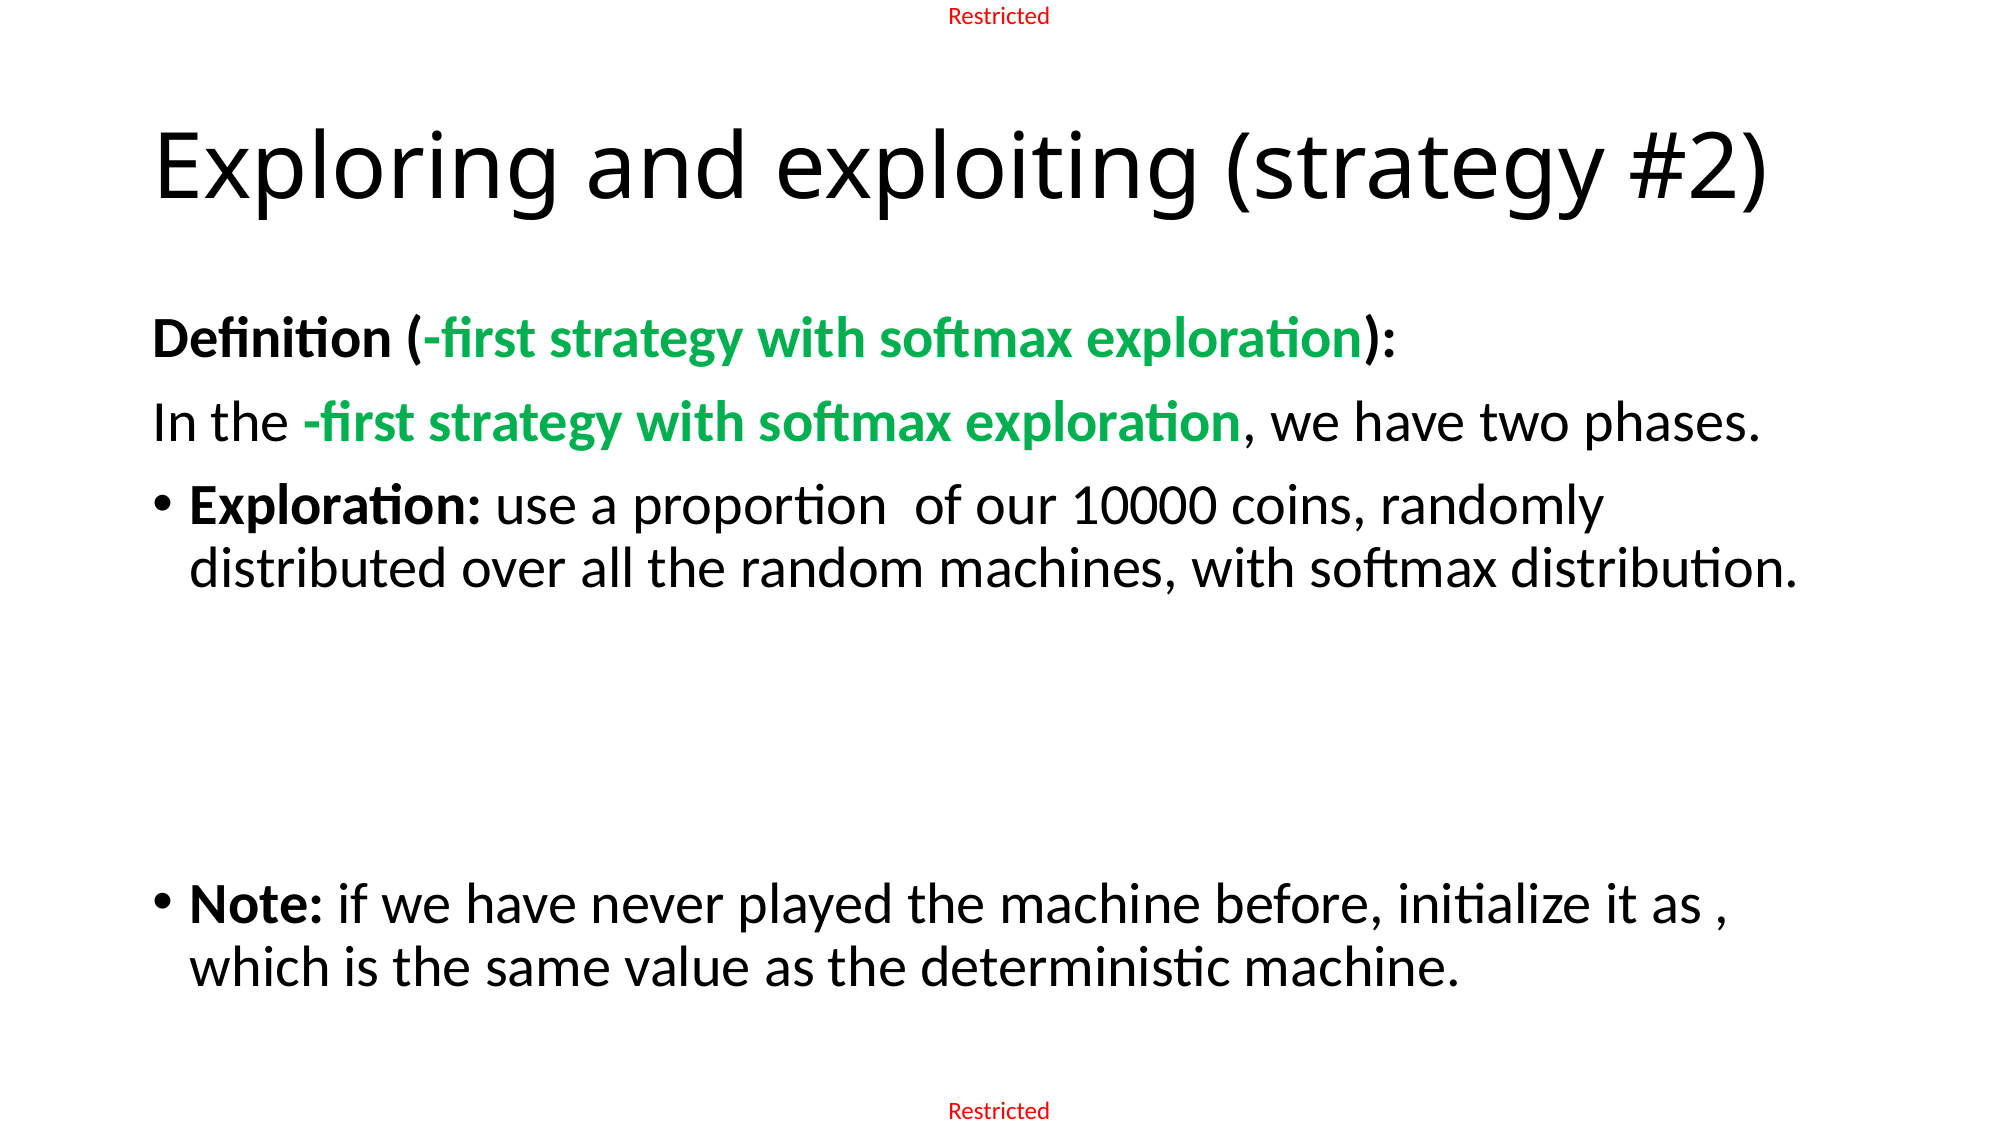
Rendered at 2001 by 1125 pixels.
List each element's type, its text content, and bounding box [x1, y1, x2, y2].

title Exploring and exploiting (strategy #2) [137, 59, 1863, 278]
